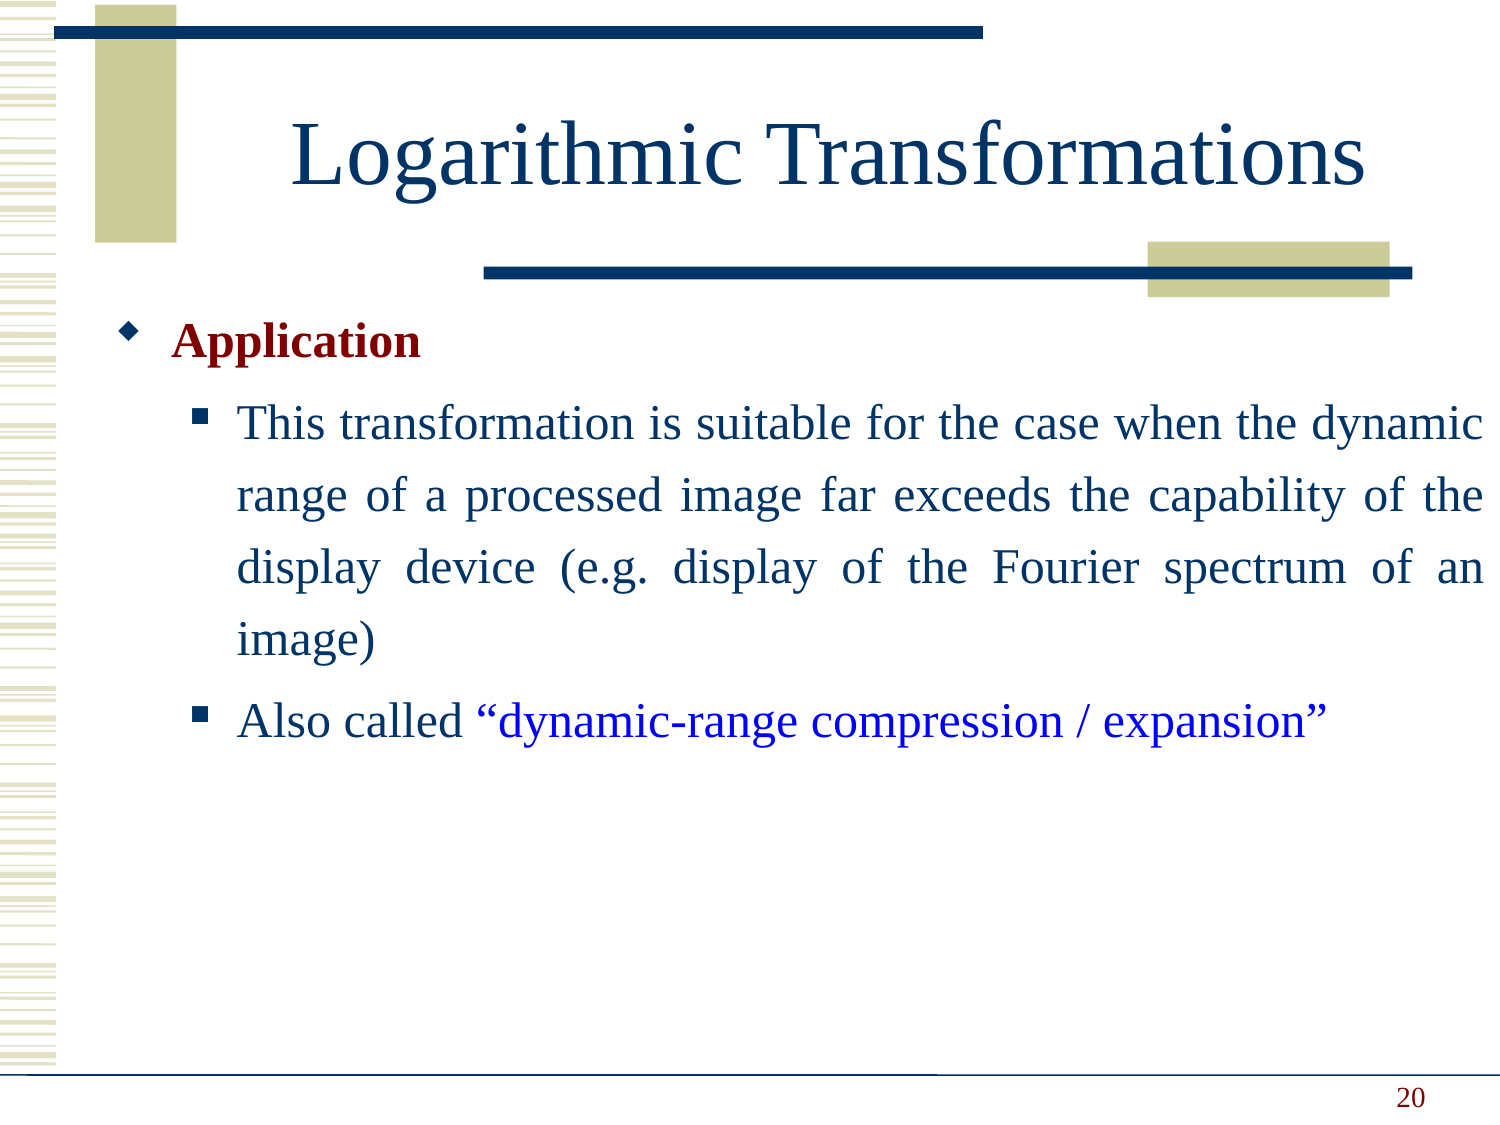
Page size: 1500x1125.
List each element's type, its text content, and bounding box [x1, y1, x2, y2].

title Logarithmic Transformations [224, 62, 1436, 251]
text_box Application This transformation is suitable for the case when the dynamic range of a processed image far exceeds the capability of the display device (e.g. display of the Fourier spectrum of an image) Also called “dynamic-range compression / expansion” [99, 288, 1500, 463]
text_box 20 [1080, 1046, 1441, 1121]
